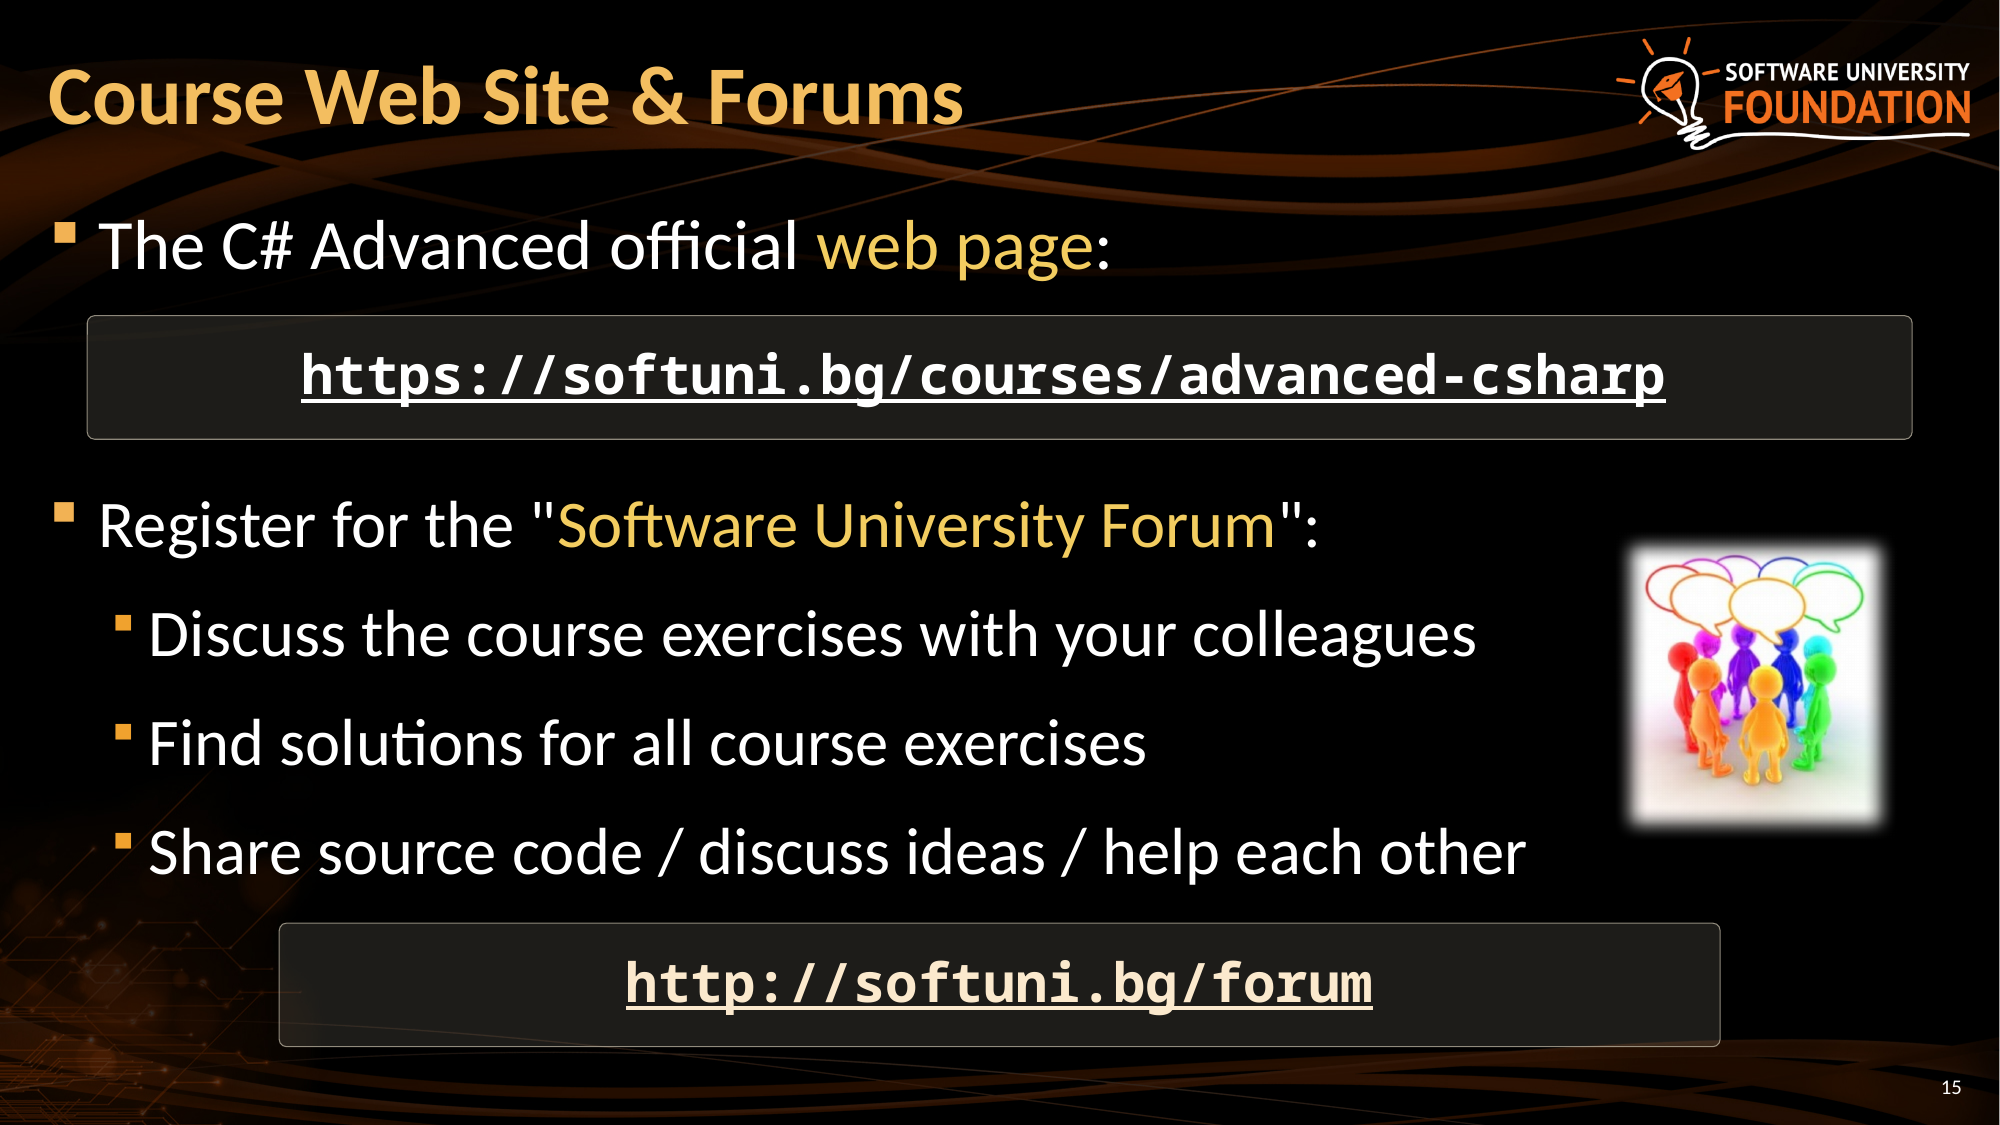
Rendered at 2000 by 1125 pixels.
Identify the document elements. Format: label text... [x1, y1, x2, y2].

text_box http://softuni.bg/forum [279, 923, 1721, 1047]
text_box https://softuni.bg/courses/advanced-csharp [87, 315, 1913, 440]
picture [0, 0, 2000, 1125]
list The C# Advanced official web page: Register for the "Software University Forum": Discuss the course exercises with your colleagues Find solutions for all course exercises Share source code / discuss ideas / help each other [31, 188, 1968, 1103]
title Course Web Site & Forums [30, 6, 1602, 189]
